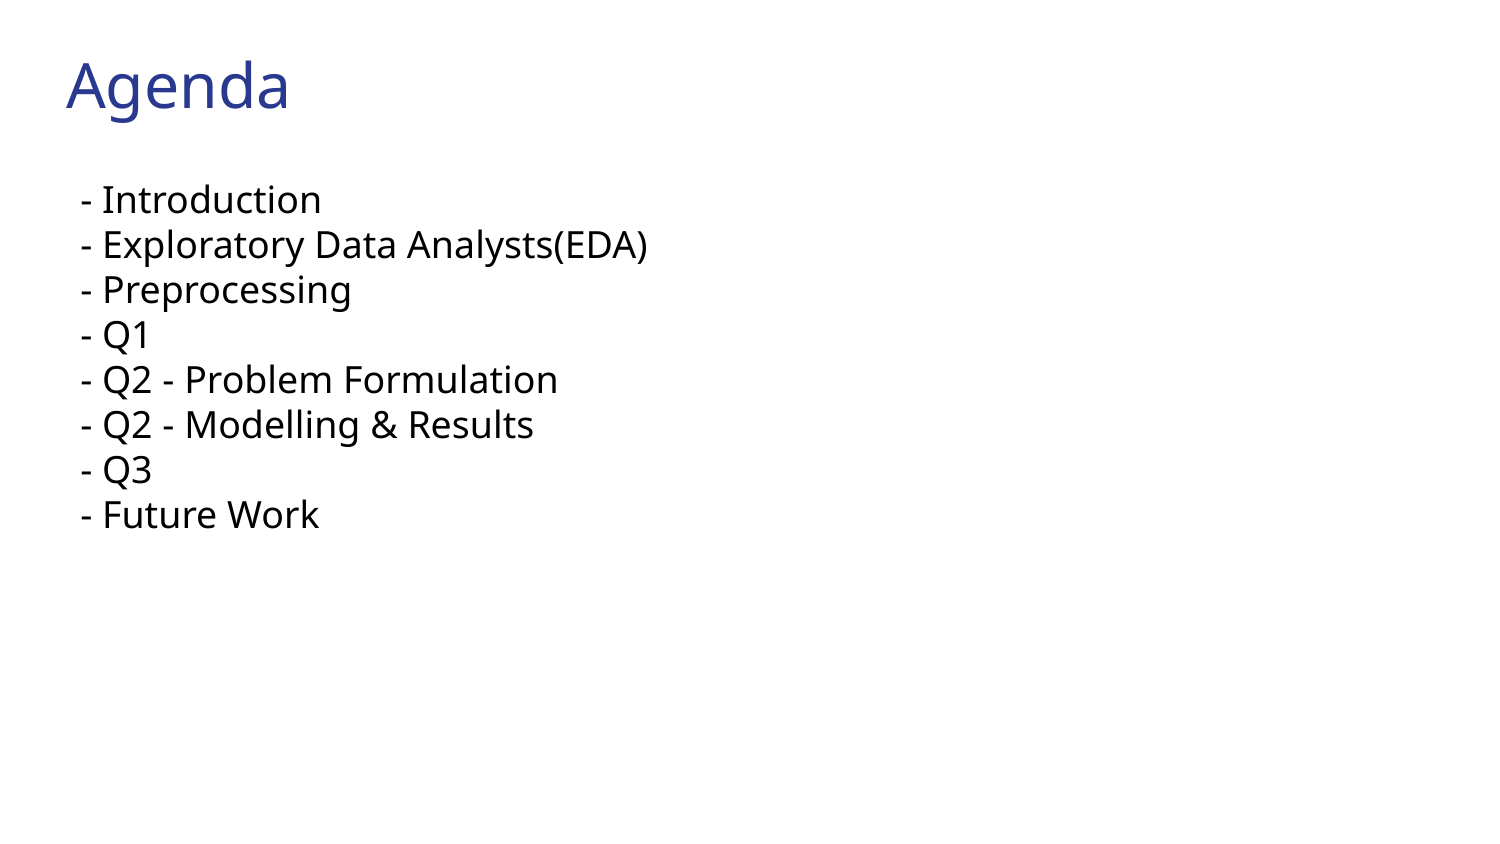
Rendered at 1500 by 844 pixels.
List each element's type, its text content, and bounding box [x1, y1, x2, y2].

title Agenda [51, 30, 1449, 131]
text_box - Introduction - Exploratory Data Analysts(EDA) - Preprocessing - Q1 - Q2 - Problem Formulation - Q2 - Modelling & Results - Q3 - Future Work [65, 161, 1083, 552]
